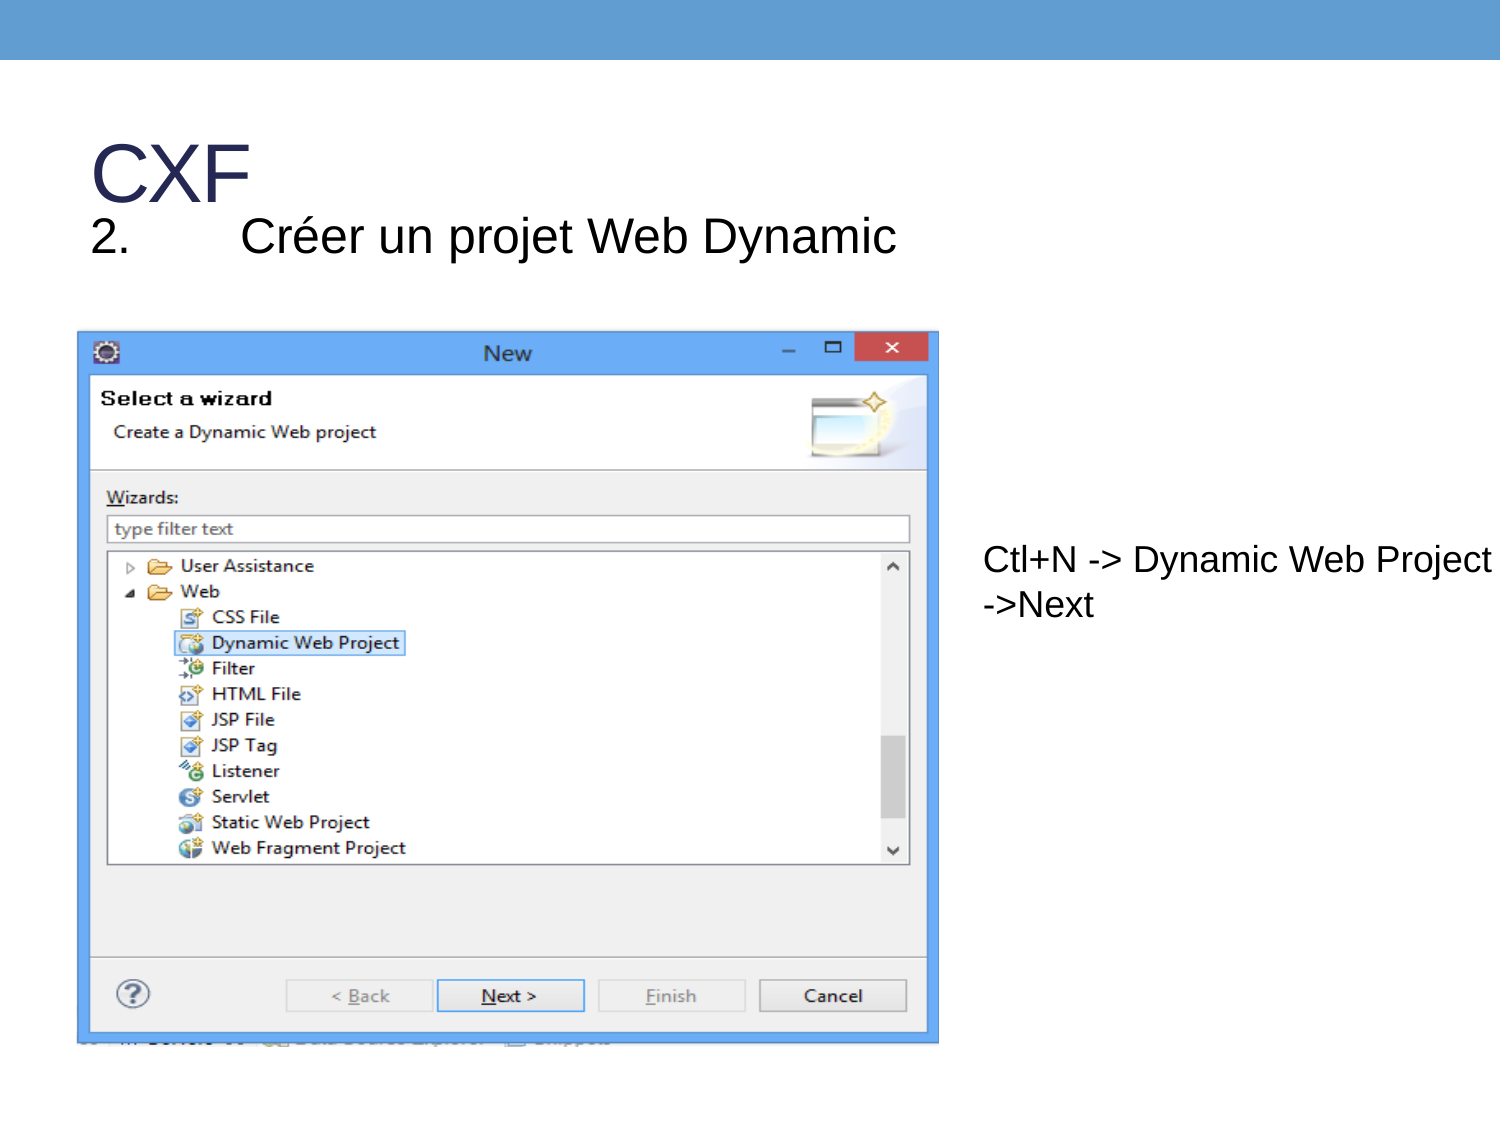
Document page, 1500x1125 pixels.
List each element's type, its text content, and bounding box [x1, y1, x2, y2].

list 2. Créer un projet Web Dynamic [75, 196, 1425, 1005]
title CXF [75, 87, 1425, 196]
text_box Ctl+N -> Dynamic Web Project ->Next [968, 527, 1500, 633]
picture [76, 326, 940, 1048]
